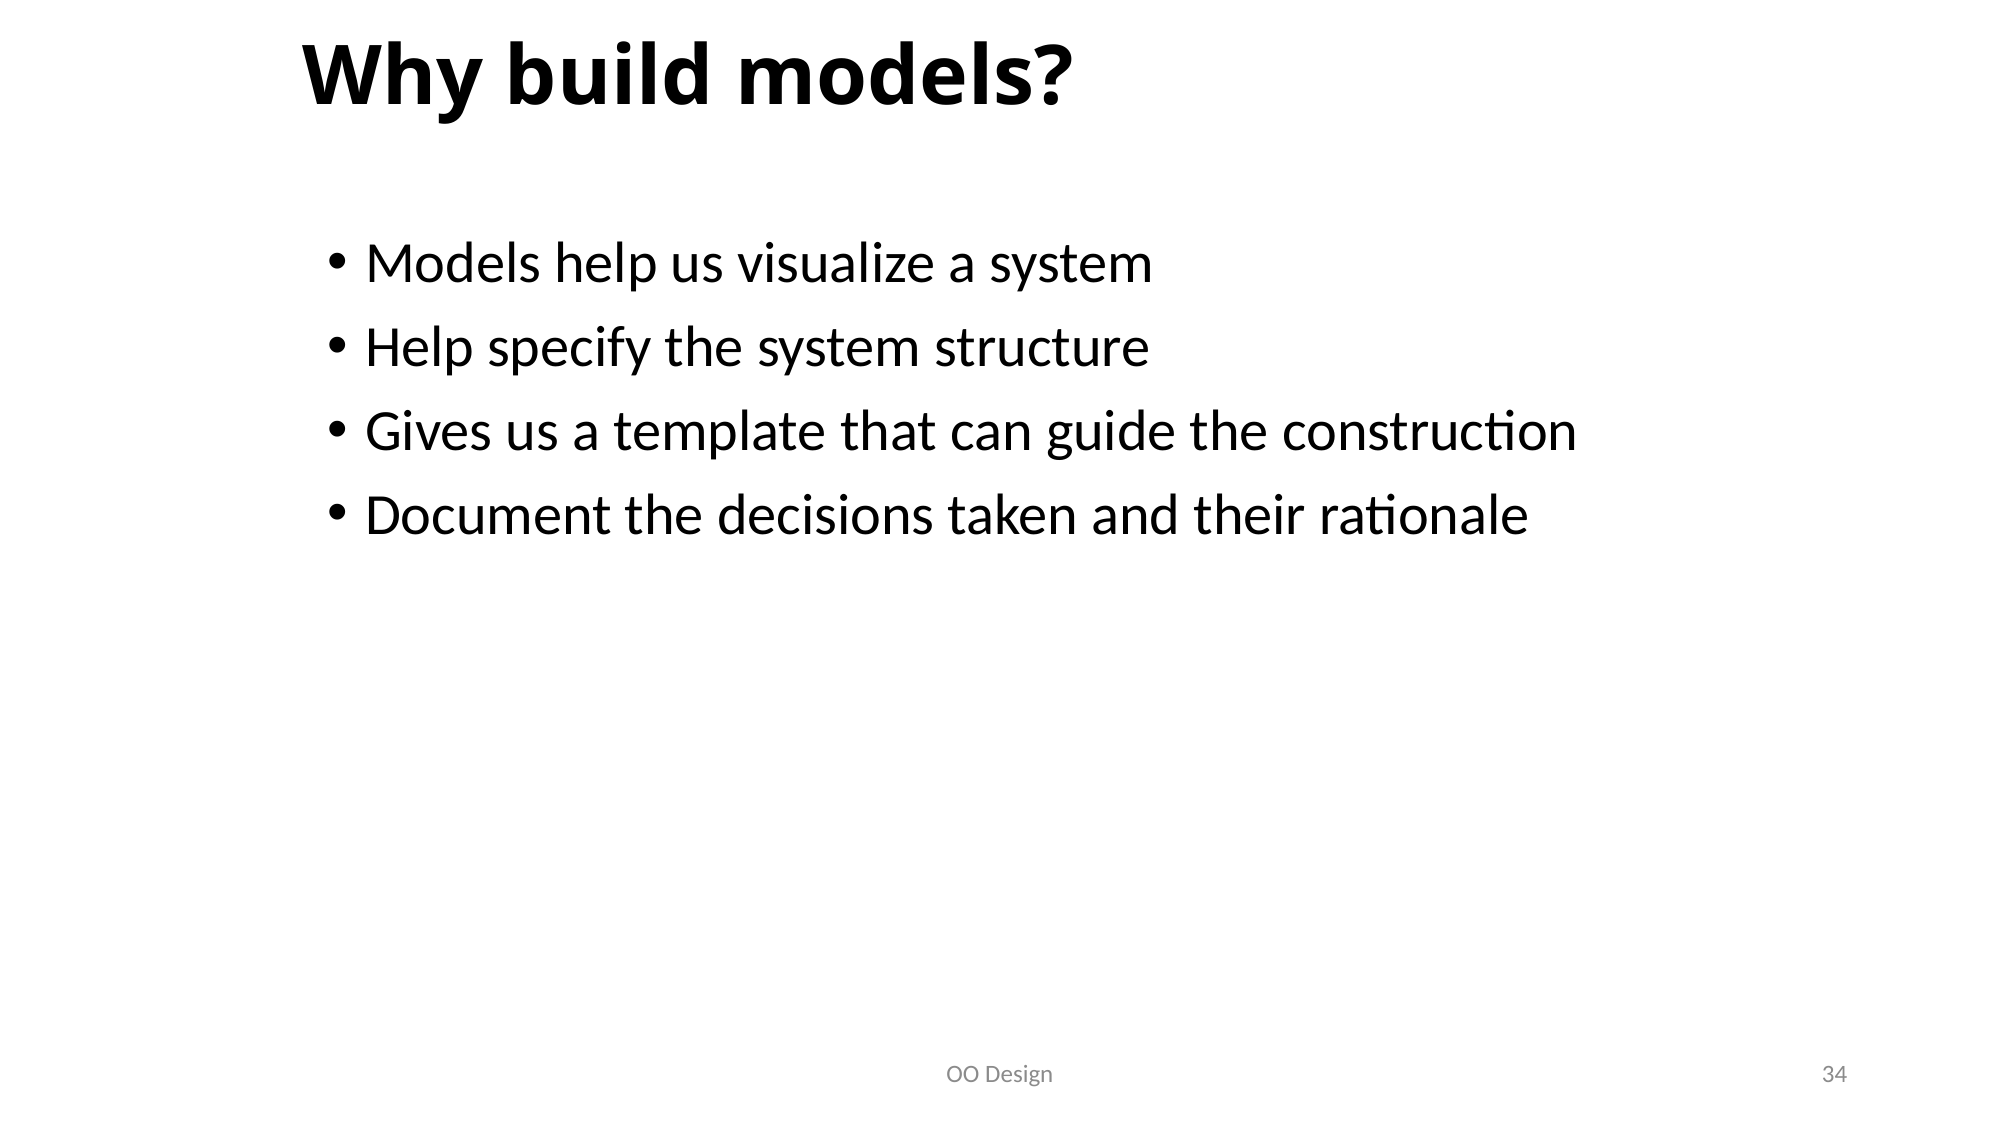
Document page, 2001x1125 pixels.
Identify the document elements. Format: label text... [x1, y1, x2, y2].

list Models help us visualize a system Help specify the system structure Gives us a template that can guide the construction Document the decisions taken and their rationale [312, 224, 1719, 1006]
slide_number 34 [1412, 1042, 1863, 1103]
title Why build models? [287, 24, 1675, 130]
footer OO Design [662, 1042, 1338, 1103]
